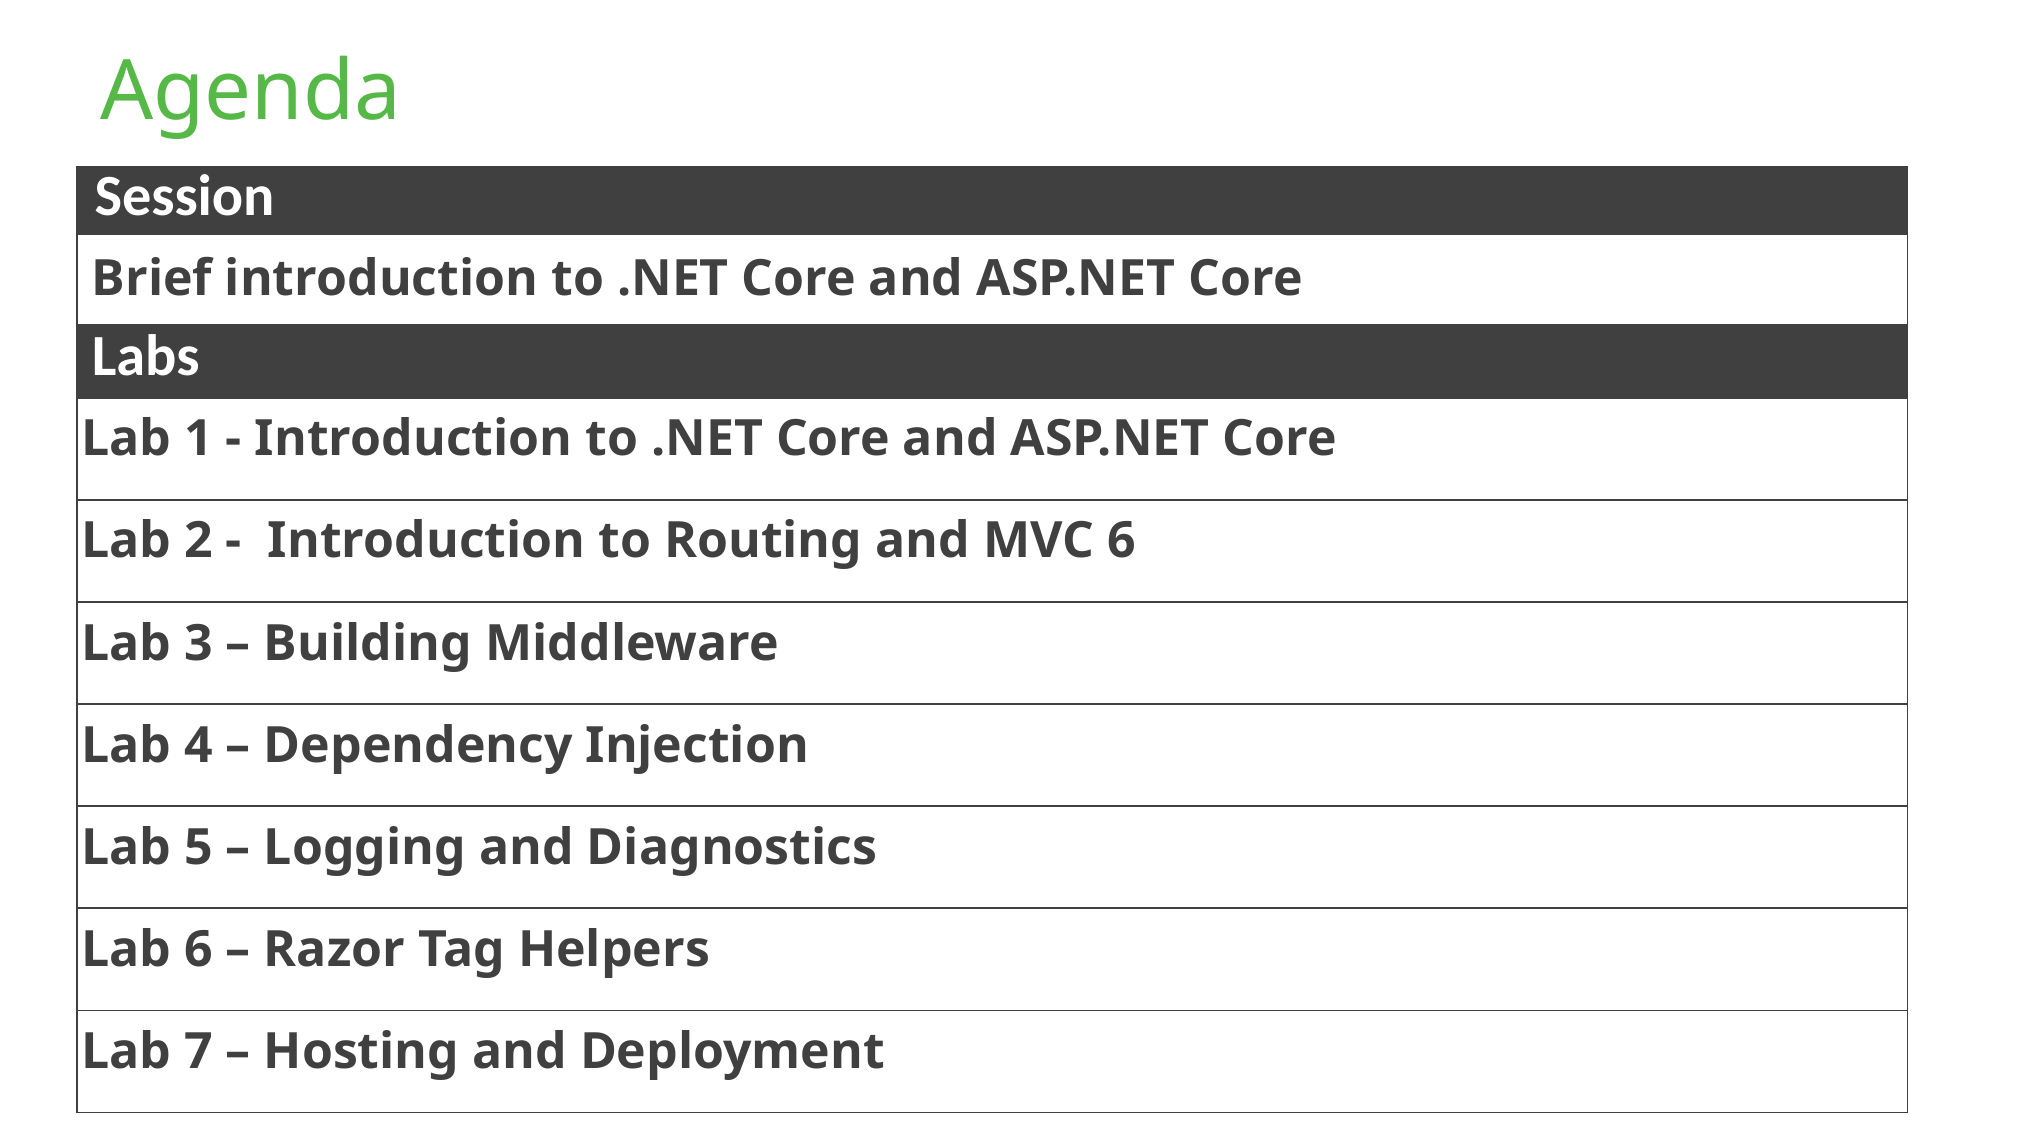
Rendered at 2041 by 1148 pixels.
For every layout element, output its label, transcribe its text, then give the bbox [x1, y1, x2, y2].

table_cell Lab 1 - Introduction to .NET Core and ASP.NET Core [78, 399, 1907, 499]
table_cell Brief introduction to .NET Core and ASP.NET Core [78, 235, 1907, 324]
table_cell Lab 5 – Logging and Diagnostics [78, 807, 1907, 907]
text_box Agenda [70, 23, 432, 162]
table_cell Lab 3 – Building Middleware [78, 603, 1907, 703]
table_cell Lab 6 – Razor Tag Helpers [78, 909, 1907, 1010]
table_cell Lab 2 - Introduction to Routing and MVC 6 [78, 501, 1907, 601]
table_header Session [78, 168, 1907, 233]
table_cell Lab 7 – Hosting and Deployment [78, 1011, 1907, 1112]
table_cell Lab 4 – Dependency Injection [78, 705, 1907, 805]
table_cell Labs [78, 325, 1907, 397]
